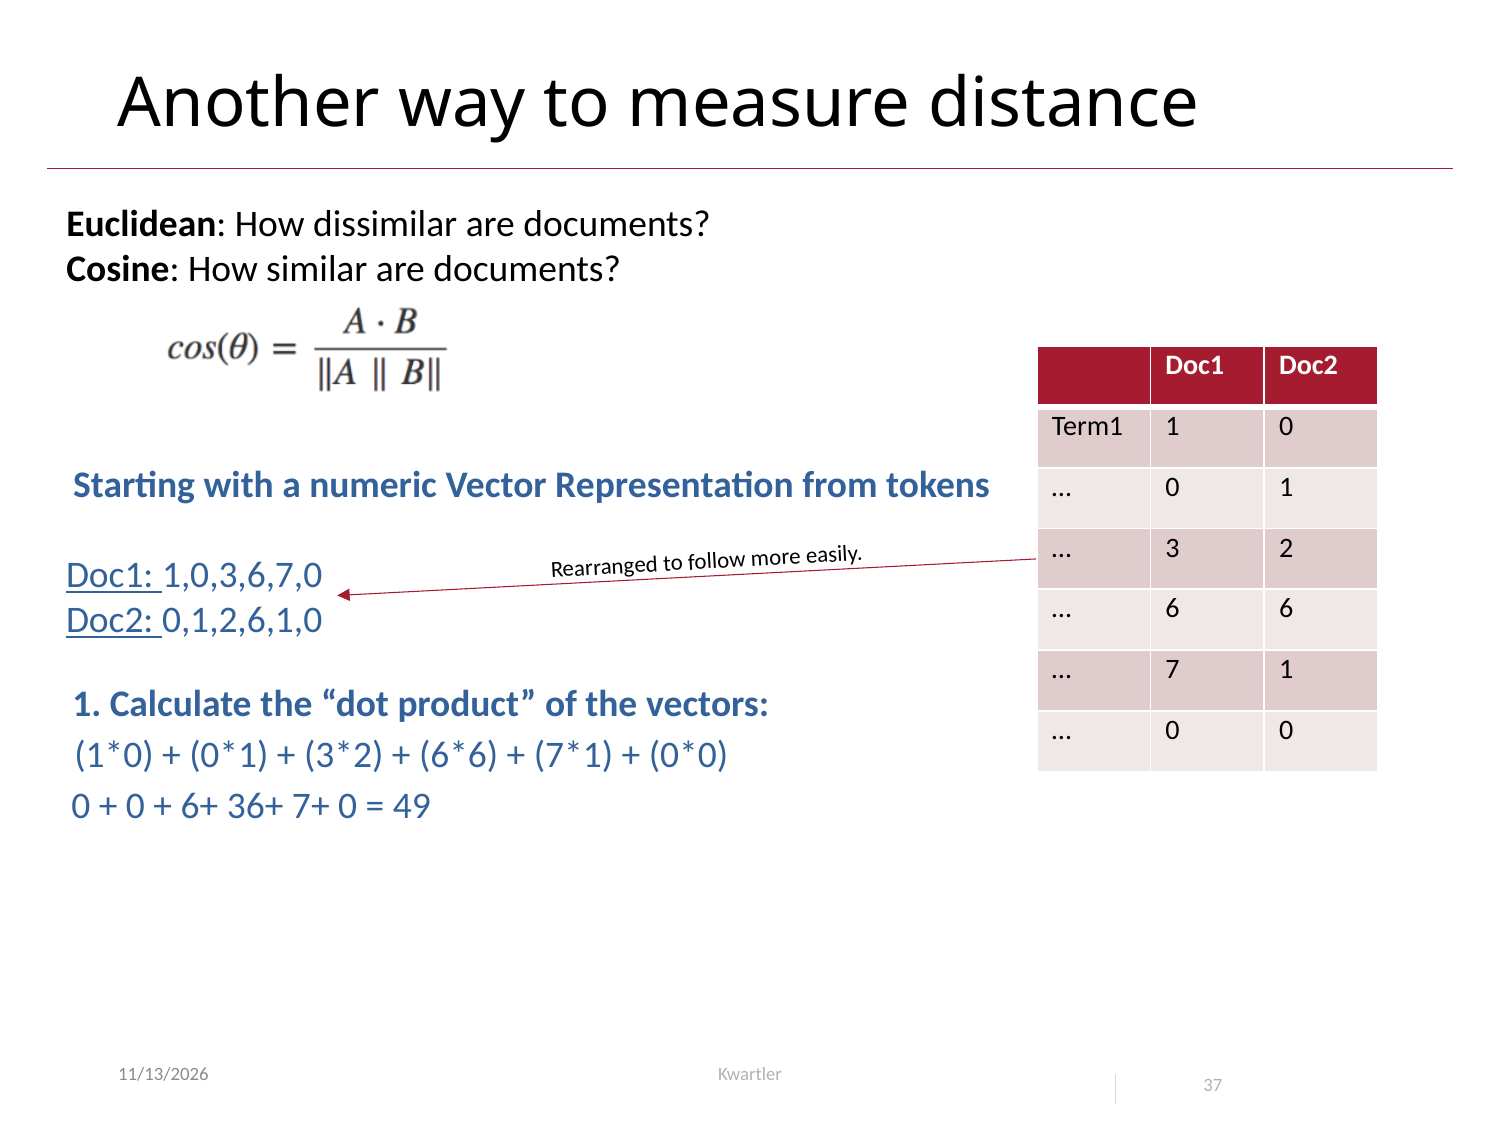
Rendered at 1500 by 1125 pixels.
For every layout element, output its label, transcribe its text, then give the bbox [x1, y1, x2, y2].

table_cell 0 [1265, 712, 1377, 771]
text_box Doc1: 1,0,3,6,7,0 Doc2: 0,1,2,6,1,0 [51, 543, 338, 648]
table_cell 6 [1151, 590, 1263, 649]
table_header Doc1 [1151, 347, 1263, 404]
table_cell 7 [1151, 651, 1263, 710]
title Another way to measure distance [103, 59, 1397, 157]
text_box 0 + 0 + 6+ 36+ 7+ 0 = 49 [56, 773, 447, 833]
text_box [339, 558, 1037, 597]
slide_number 37 [1188, 1042, 1330, 1103]
footer Kwartler [496, 1042, 1004, 1103]
table_cell Term1 [1038, 410, 1150, 467]
text_box Euclidean: How dissimilar are documents? Cosine: How similar are documents? [51, 191, 727, 297]
table_cell 1 [1265, 469, 1377, 528]
table_cell 3 [1151, 529, 1263, 588]
text_box 1. Calculate the “dot product” of the vectors: [57, 671, 785, 732]
picture [154, 286, 457, 421]
table_cell 0 [1151, 712, 1263, 771]
table_cell … [1038, 529, 1150, 588]
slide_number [103, 1042, 441, 1103]
table_header Doc2 [1265, 347, 1377, 404]
text_box Rearranged to follow more easily. [534, 528, 878, 558]
table_cell 0 [1265, 410, 1377, 467]
table_cell … [1038, 651, 1150, 710]
table_cell 1 [1265, 651, 1377, 710]
table_cell … [1038, 590, 1150, 649]
table_cell 2 [1265, 529, 1377, 588]
table_header [1038, 347, 1150, 404]
table_cell 1 [1151, 410, 1263, 467]
text_box (1*0) + (0*1) + (3*2) + (6*6) + (7*1) + (0*0) [59, 732, 744, 783]
text_box Starting with a numeric Vector Representation from tokens [58, 453, 1014, 513]
table_cell 0 [1151, 469, 1263, 528]
table_cell 6 [1265, 590, 1377, 649]
table_cell … [1038, 469, 1150, 528]
table_cell … [1038, 712, 1150, 771]
